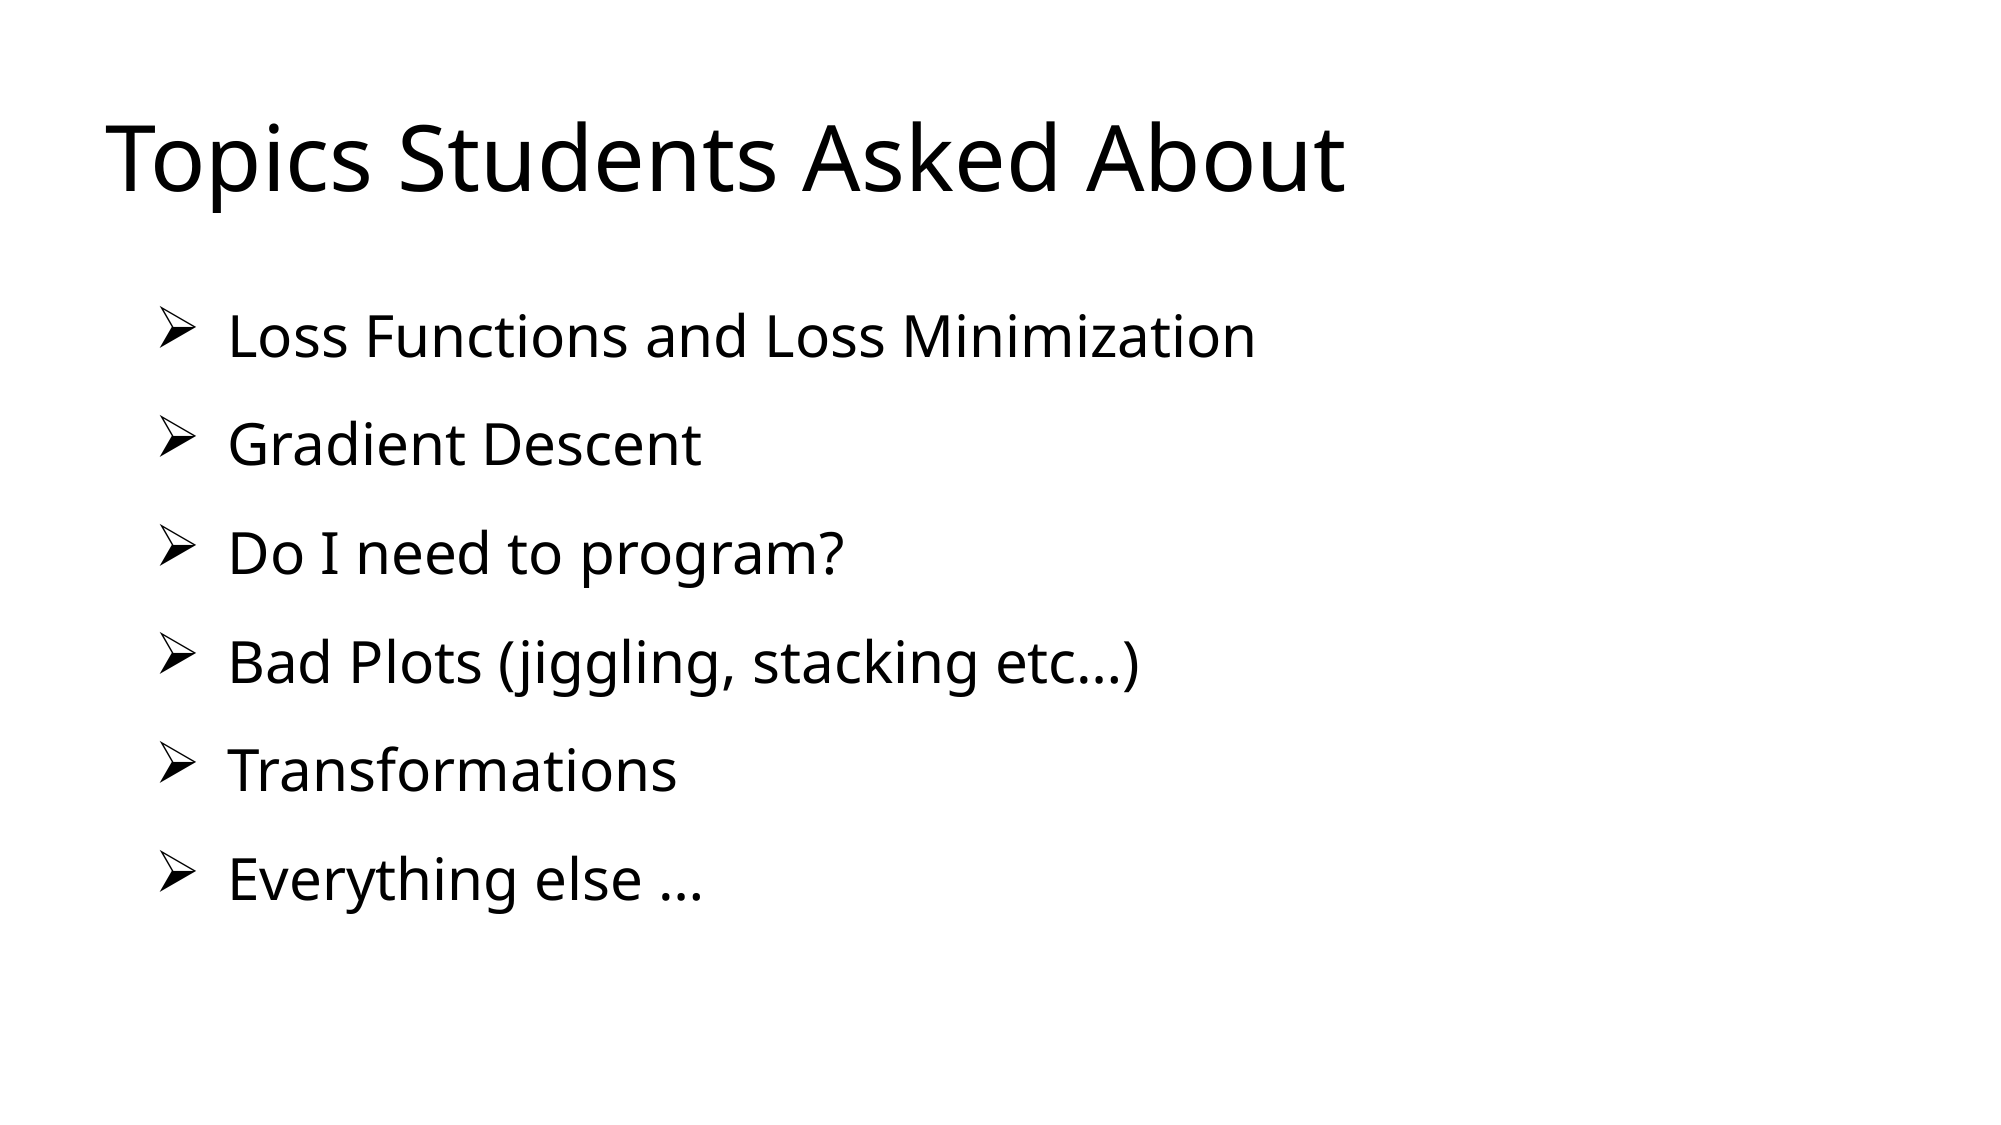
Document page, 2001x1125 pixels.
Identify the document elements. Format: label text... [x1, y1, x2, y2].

title Topics Students Asked About [90, 52, 1863, 271]
list Loss Functions and Loss Minimization Gradient Descent Do I need to program? Bad Plots (jiggling, stacking etc…) Transformations Everything else … [137, 299, 1863, 1014]
